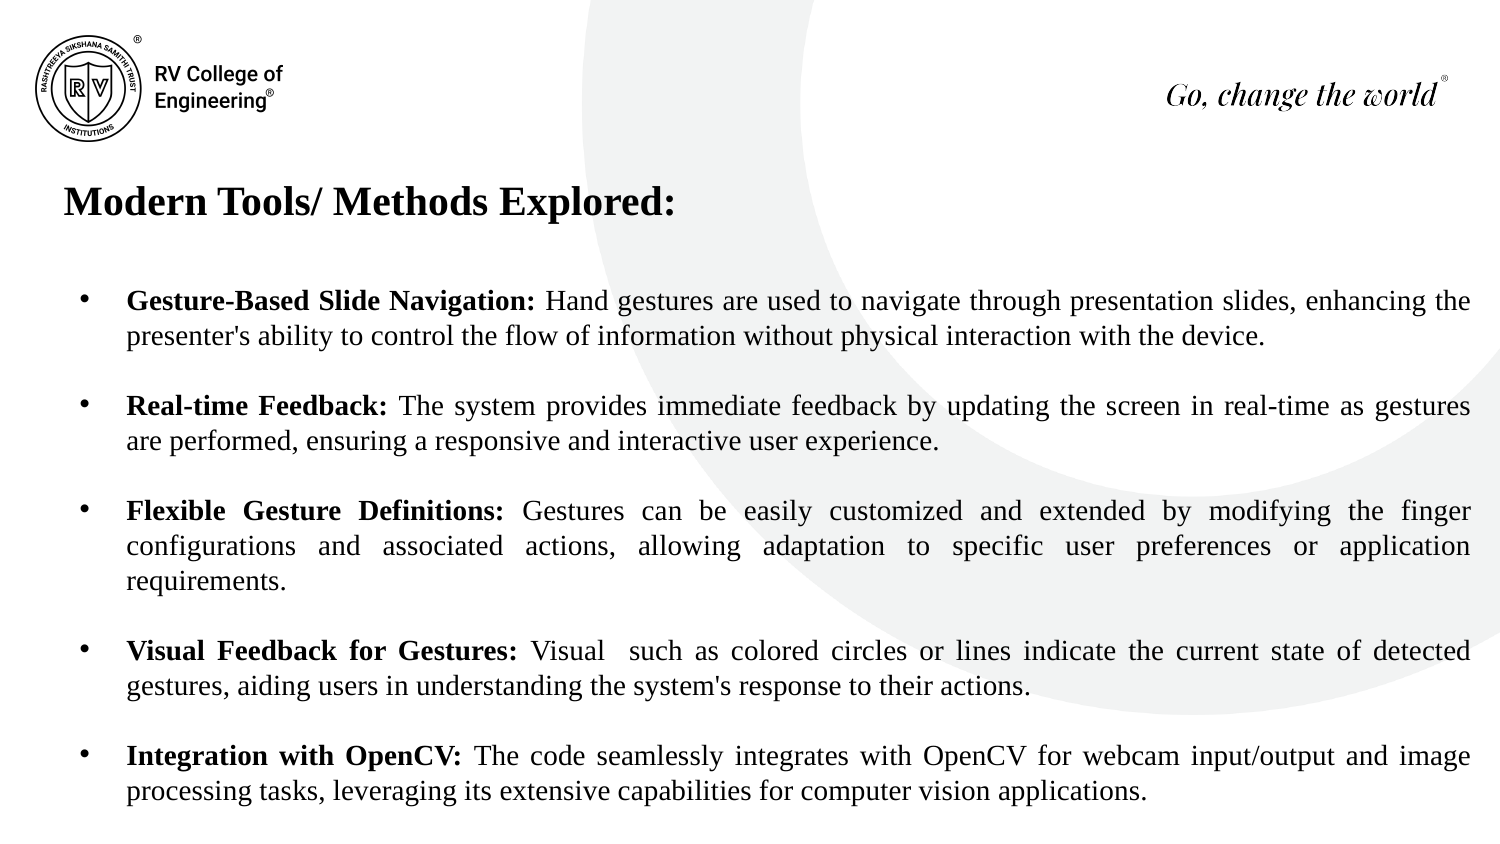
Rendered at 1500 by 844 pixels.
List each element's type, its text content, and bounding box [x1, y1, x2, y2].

text_box Gesture-Based Slide Navigation: Hand gestures are used to navigate through presentation slides, enhancing the presenter's ability to control the flow of information without physical interaction with the device. Real-time Feedback: The system provides immediate feedback by updating the screen in real-time as gestures are performed, ensuring a responsive and interactive user experience. Flexible Gesture Definitions: Gestures can be easily customized and extended by modifying the finger configurations and associated actions, allowing adaptation to specific user preferences or application requirements. Visual Feedback for Gestures: Visual such as colored circles or lines indicate the current state of detected gestures, aiding users in understanding the system's response to their actions. Integration with OpenCV: The code seamlessly integrates with OpenCV for webcam input/output and image processing tasks, leveraging its extensive capabilities for computer vision applications. [64, 273, 1487, 814]
picture [0, 0, 1500, 844]
text_box Modern Tools/ Methods Explored: [48, 166, 1474, 232]
